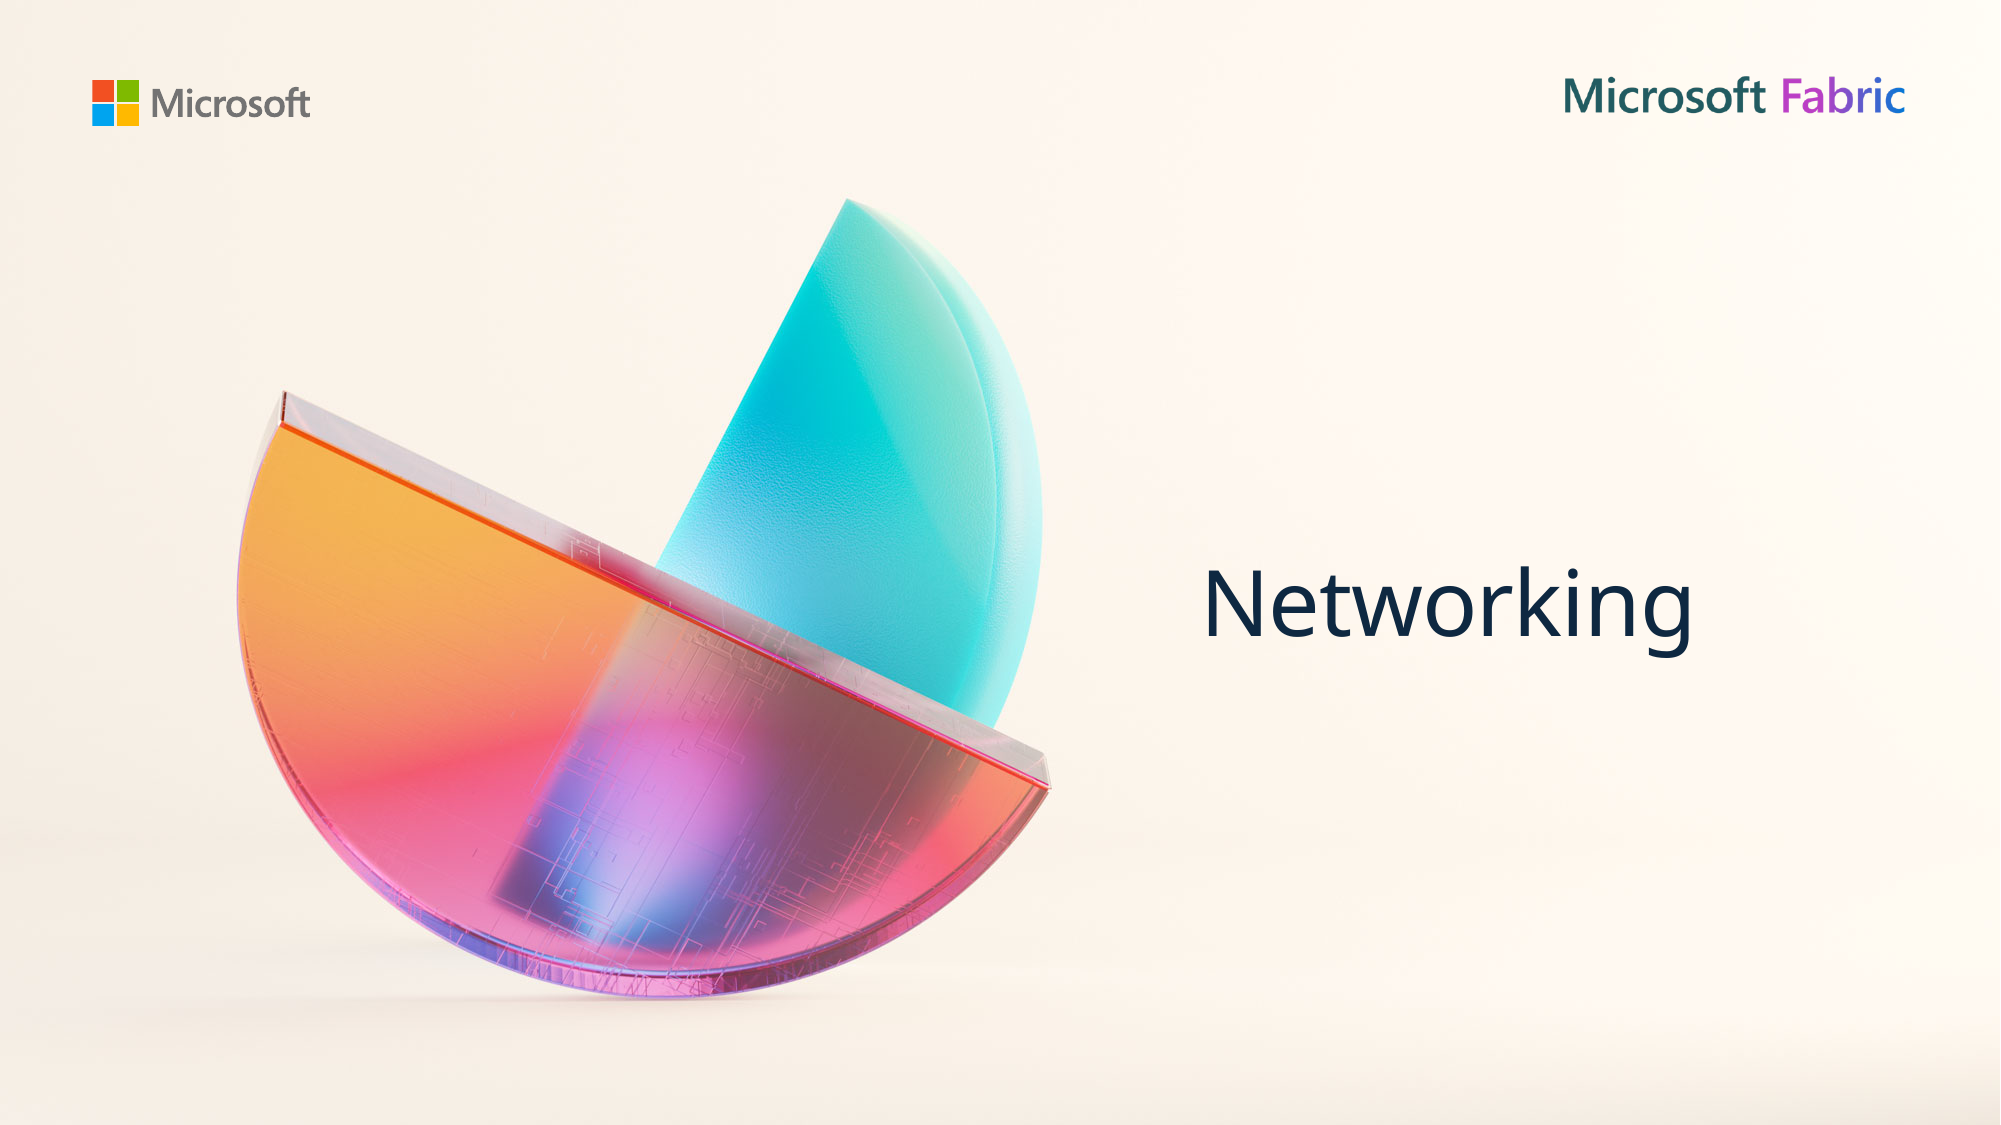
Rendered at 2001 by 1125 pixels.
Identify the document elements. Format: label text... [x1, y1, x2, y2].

picture [0, 0, 2000, 1125]
title Networking [1185, 424, 1907, 662]
